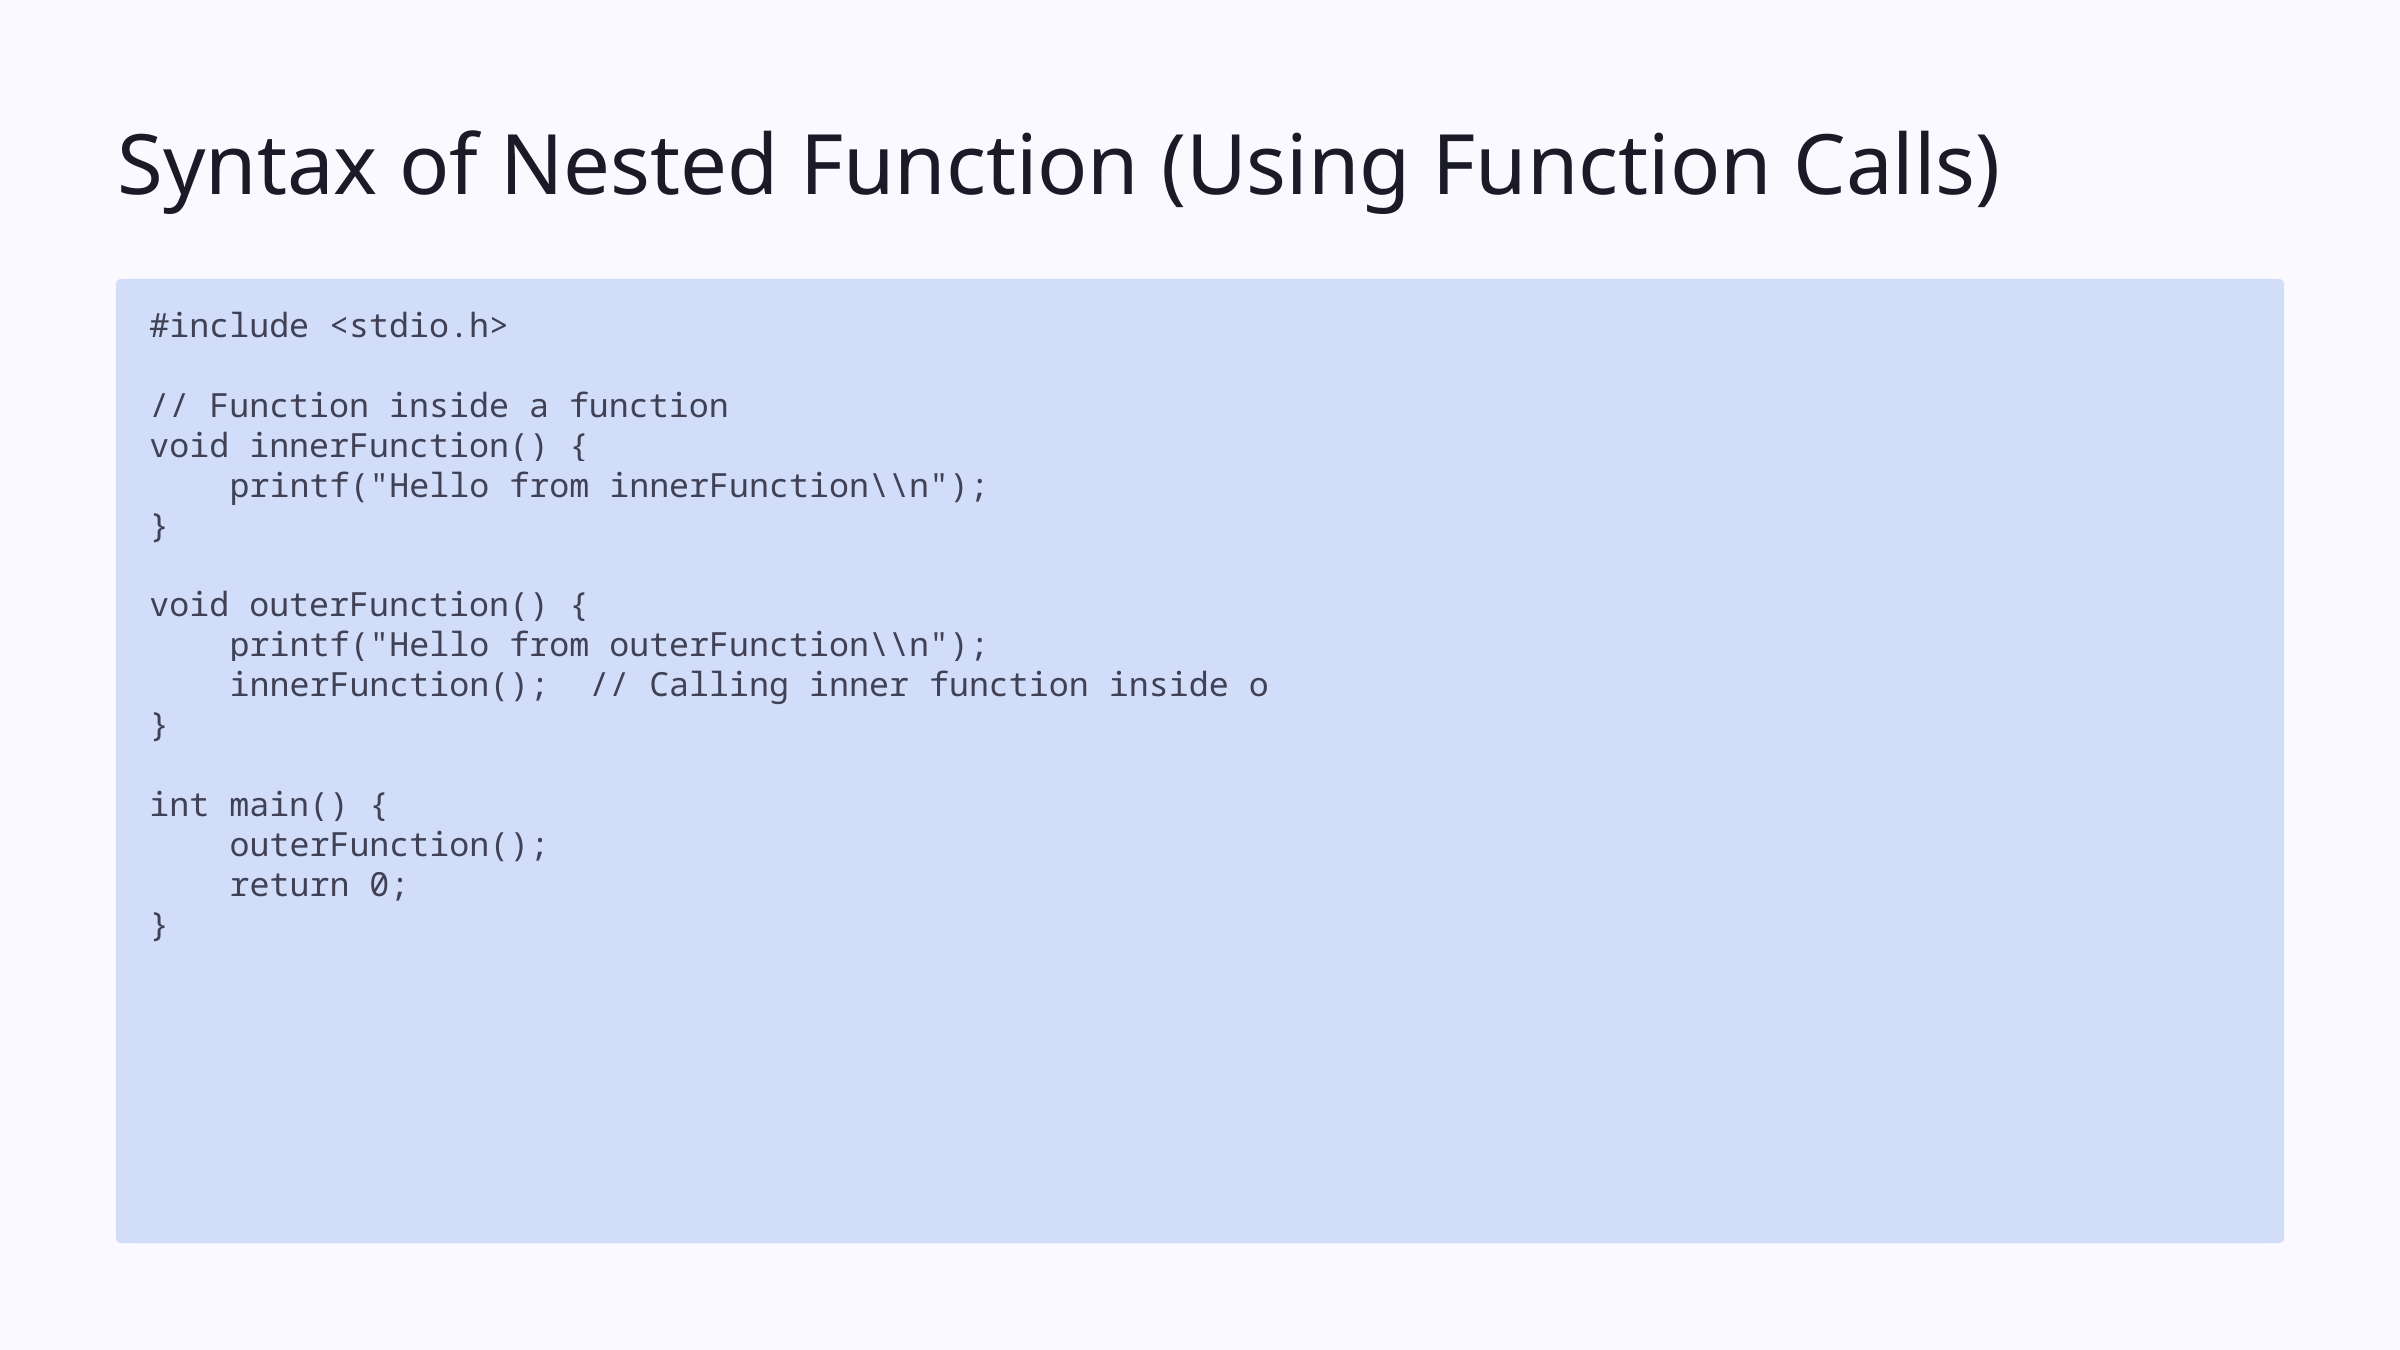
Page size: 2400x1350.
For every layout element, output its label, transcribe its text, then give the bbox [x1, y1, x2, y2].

text_box #include <stdio.h> // Function inside a function void innerFunction() { printf("Hello from innerFunction\\n"); } void outerFunction() { printf("Hello from outerFunction\\n"); innerFunction(); // Calling inner function inside o } int main() { outerFunction(); return 0; } [149, 304, 2251, 1218]
text_box [115, 278, 2285, 1244]
text_box Syntax of Nested Function (Using Function Calls) [117, 106, 2145, 212]
